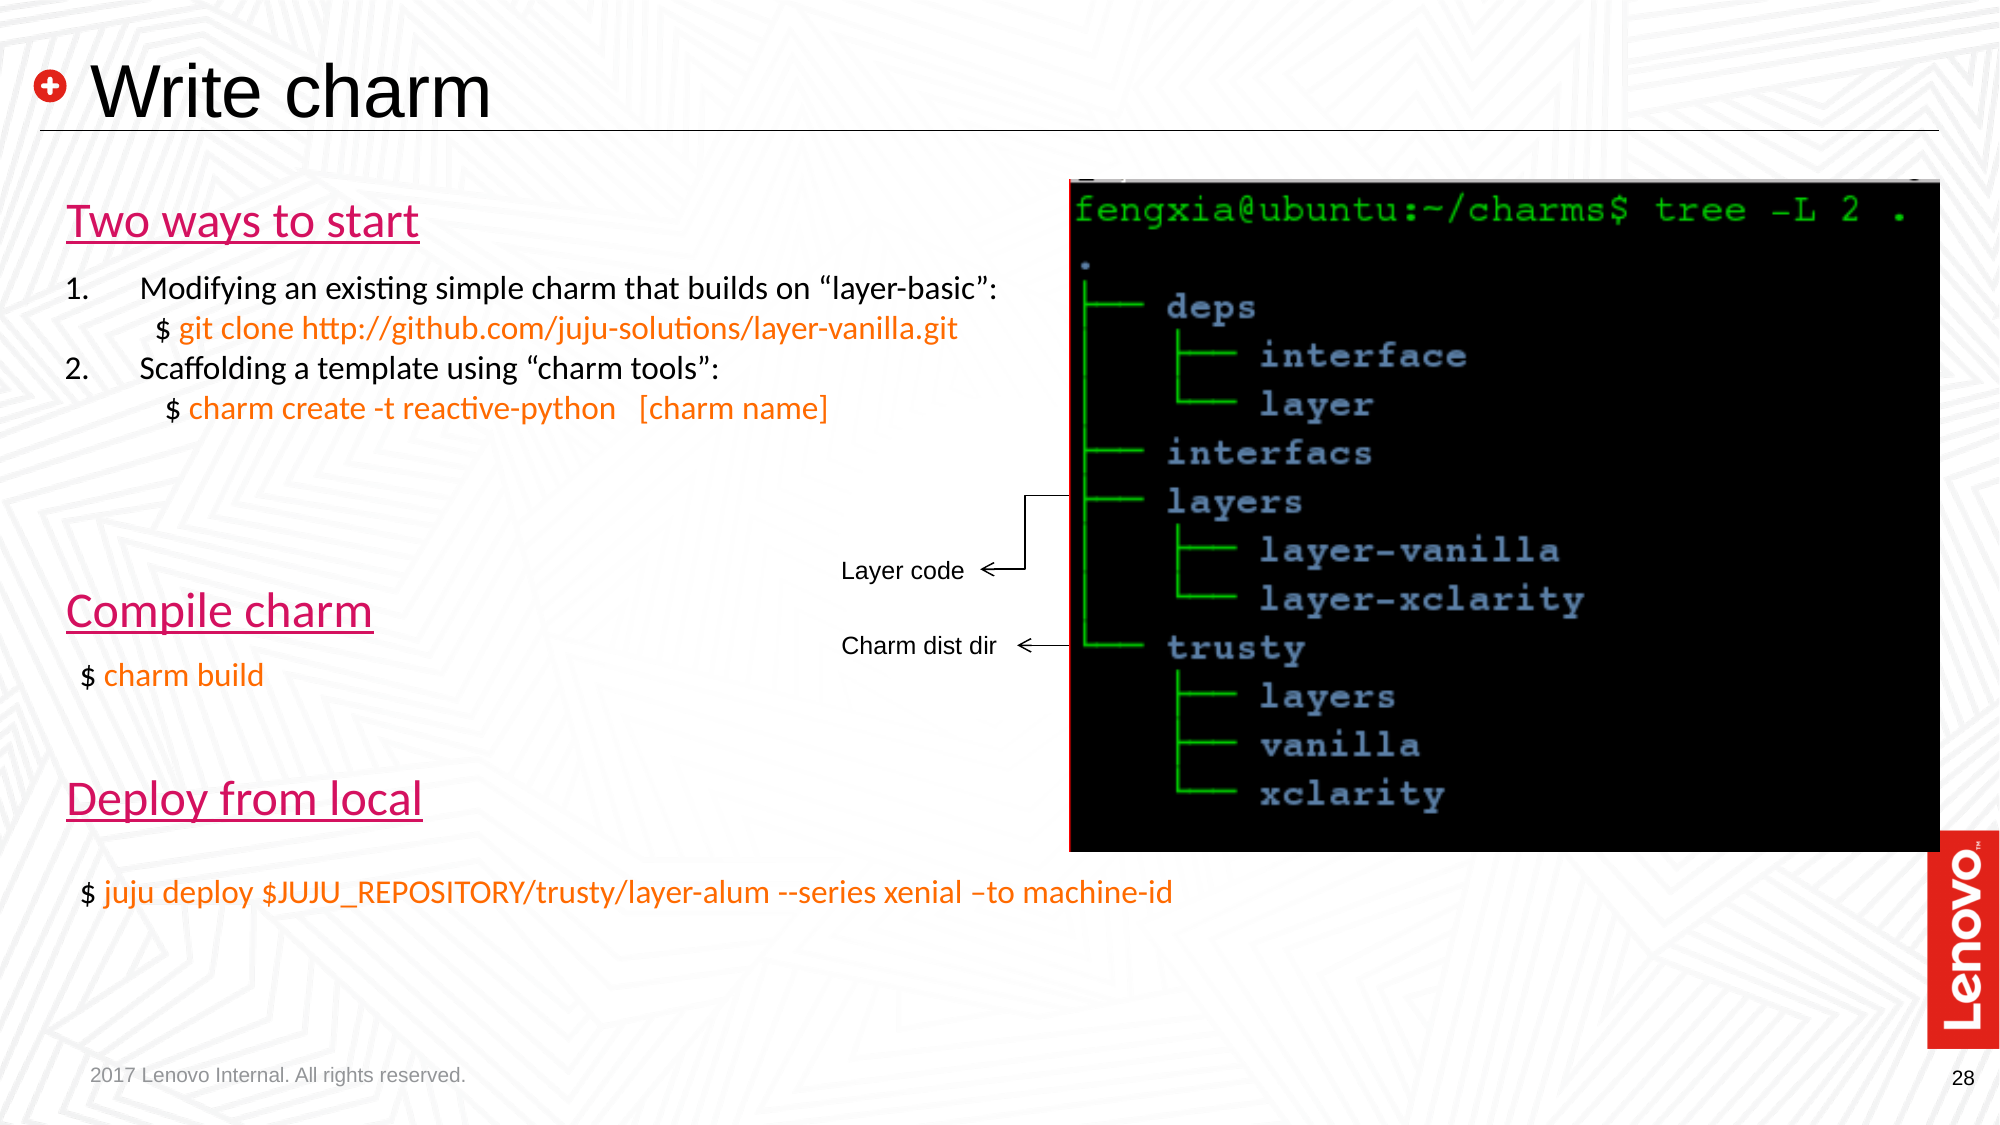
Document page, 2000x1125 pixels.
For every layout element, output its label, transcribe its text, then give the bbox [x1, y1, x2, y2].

text_box $ charm build [49, 645, 1064, 700]
text_box [101, 434, 1064, 645]
text_box [101, 162, 1928, 259]
text_box [101, 700, 1928, 965]
text_box Deploy from local [51, 757, 439, 833]
footer 2017 Lenovo Internal. All rights reserved. [90, 1061, 486, 1088]
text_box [980, 495, 1064, 570]
text_box Compile charm [51, 569, 389, 645]
title Write charm [90, 45, 1907, 129]
text_box Layer code [826, 546, 981, 592]
picture [0, 0, 2000, 1125]
text_box $ juju deploy $JUJU_REPOSITORY/trusty/layer-alum --series xenial –to machine-id [49, 862, 1888, 918]
text_box Charm dist dir [826, 622, 1013, 668]
text_box Modifying an existing simple charm that builds on “layer-basic”: $ git clone http://github.com/juju-solutions/layer-vanilla.git Scaffolding a template using “charm tools”: $ charm create -t reactive-python [charm name] [49, 259, 1064, 434]
text_box Two ways to start [51, 179, 435, 255]
